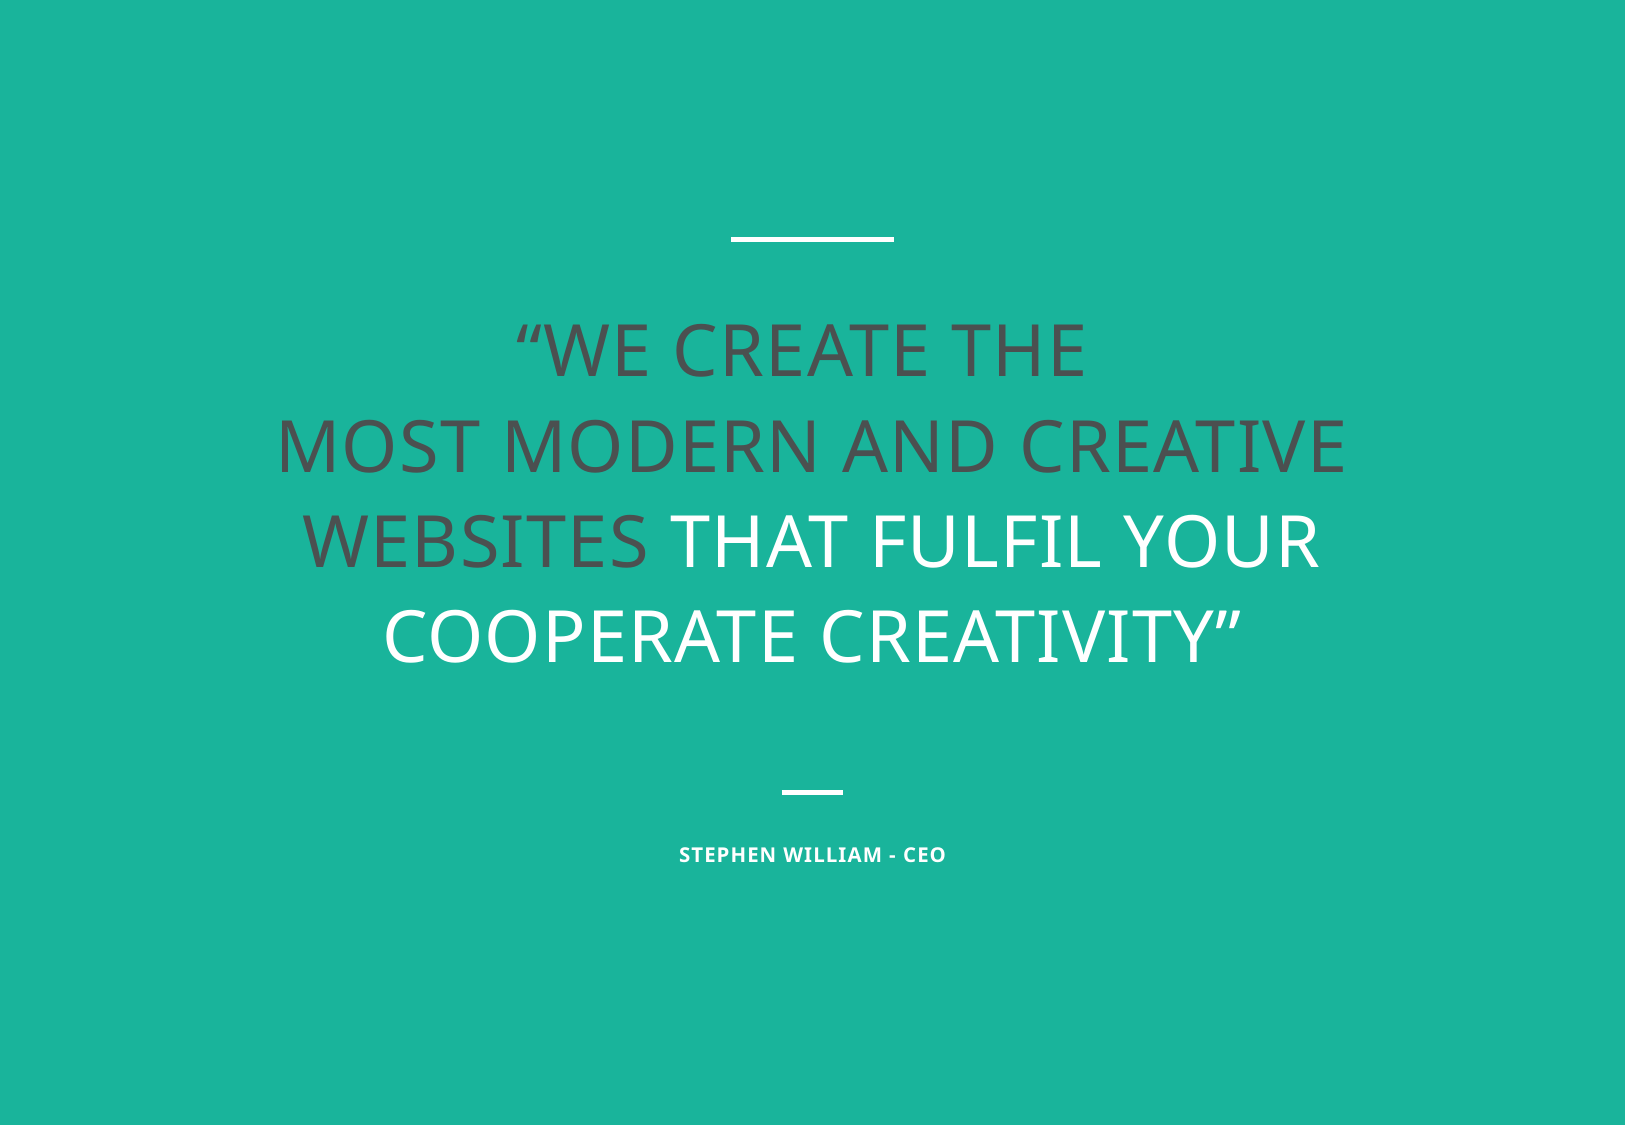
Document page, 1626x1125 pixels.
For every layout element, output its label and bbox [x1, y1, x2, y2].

text_box [105, 296, 1520, 677]
text_box [561, 842, 1064, 867]
